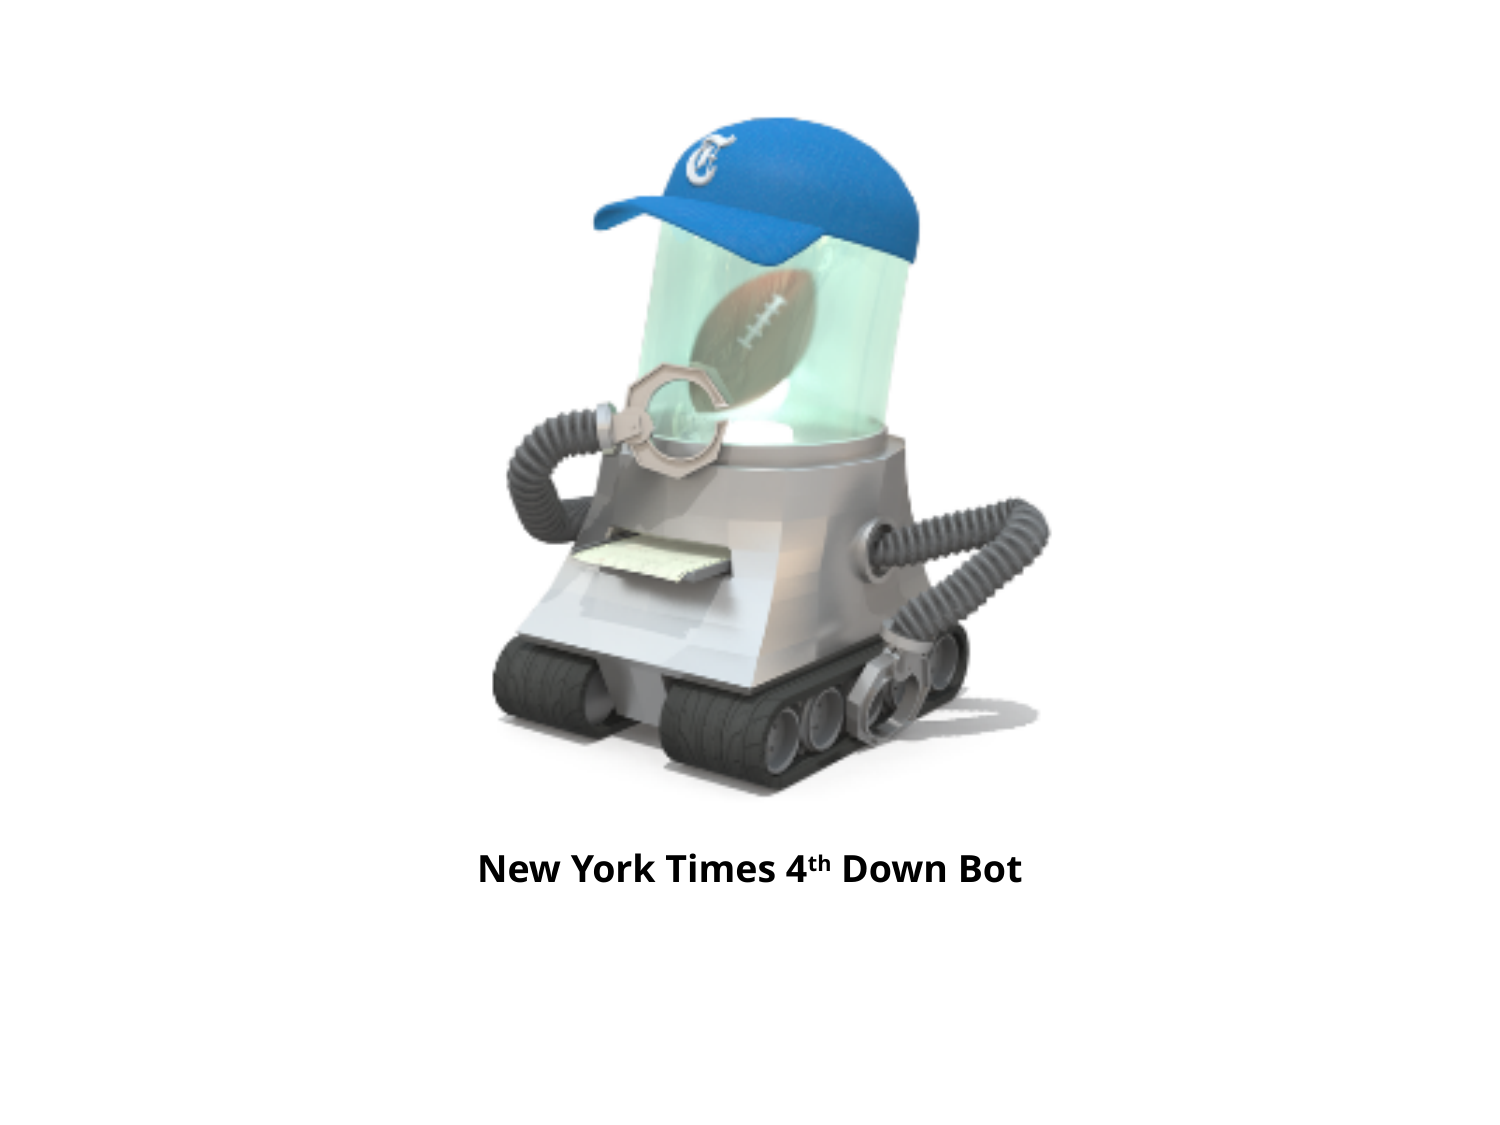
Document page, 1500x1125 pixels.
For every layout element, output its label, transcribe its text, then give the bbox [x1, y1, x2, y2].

text_box New York Times 4th Down Bot [0, 837, 1500, 898]
picture [362, 99, 1080, 817]
